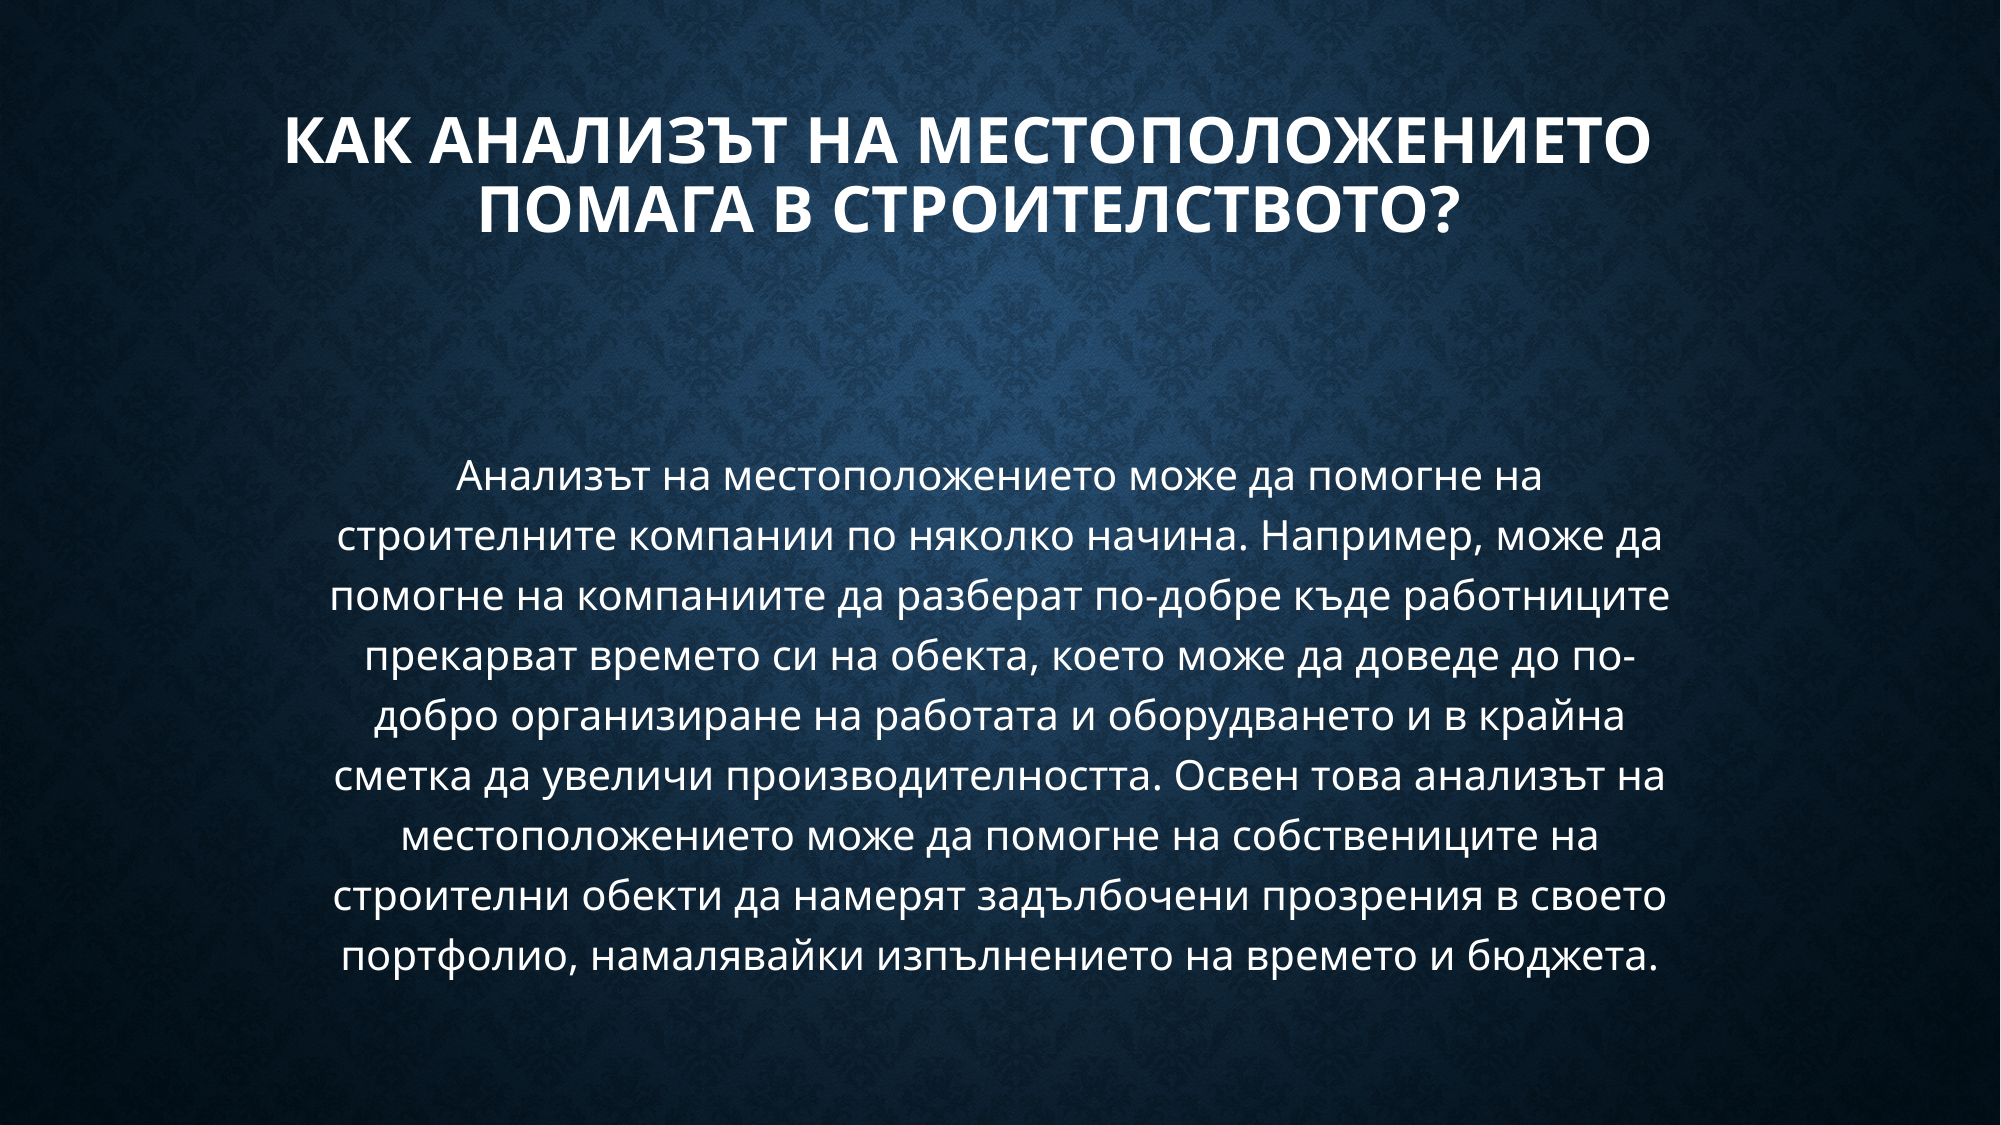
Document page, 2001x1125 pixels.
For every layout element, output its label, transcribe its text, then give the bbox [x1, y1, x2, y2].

list Анализът на местоположението може да помогне на строителните компании по няколко начина. Например, може да помогне на компаниите да разберат по-добре къде работниците прекарват времето си на обекта, което може да доведе до по-добро организиране на работата и оборудването и в крайна сметка да увеличи производителността. Освен това анализът на местоположението може да помогне на собствениците на строителни обекти да намерят задълбочени прозрения в своето портфолио, намалявайки изпълнението на времето и бюджета. [302, 431, 1698, 1006]
title Как Анализът на местоположението помага в строителството? [150, 99, 1787, 254]
